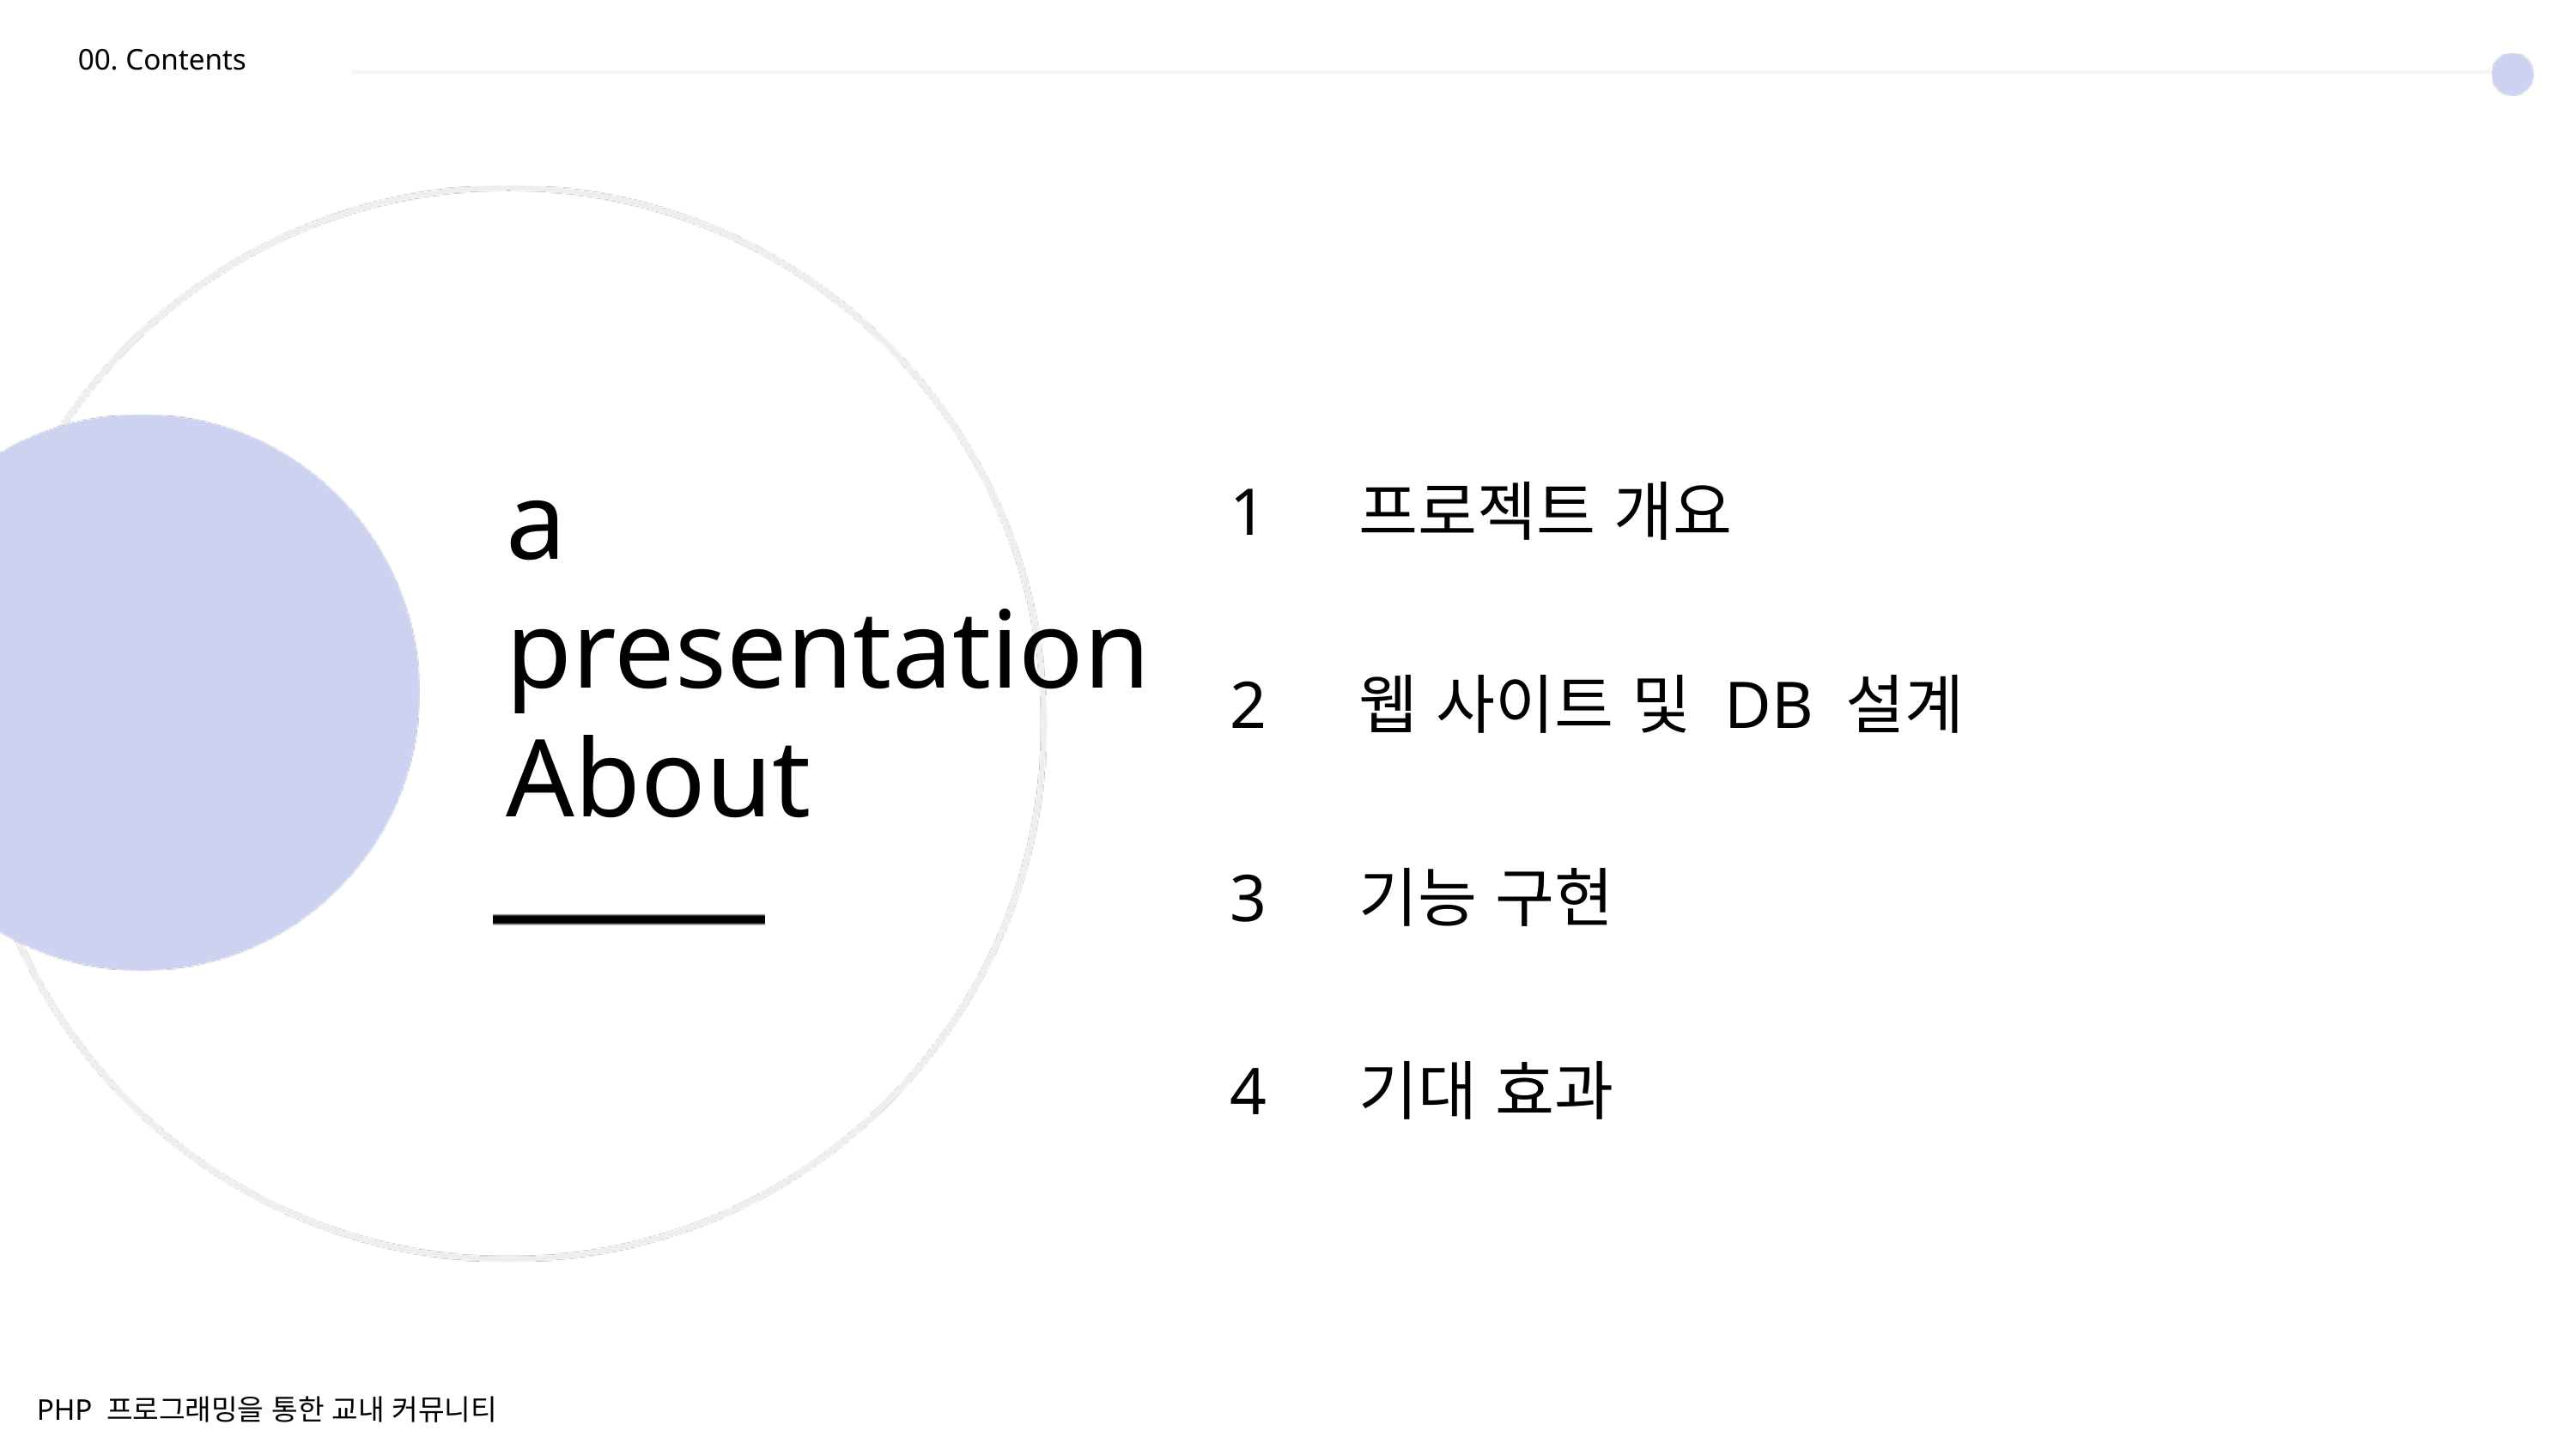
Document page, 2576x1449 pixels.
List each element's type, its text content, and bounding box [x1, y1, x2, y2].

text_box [493, 900, 765, 939]
text_box a presentation About [1051, 446, 1217, 1012]
text_box PHP 프로그래밍을 통한 교내 커뮤니티 [24, 1385, 1578, 1433]
text_box 1 프로젝트 개요 2 웹 사이트 및 DB 설계 3 기능 구현 4 기대 효과 [1217, 349, 2361, 1327]
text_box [0, 185, 1048, 1263]
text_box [0, 415, 420, 971]
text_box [64, 34, 2534, 96]
